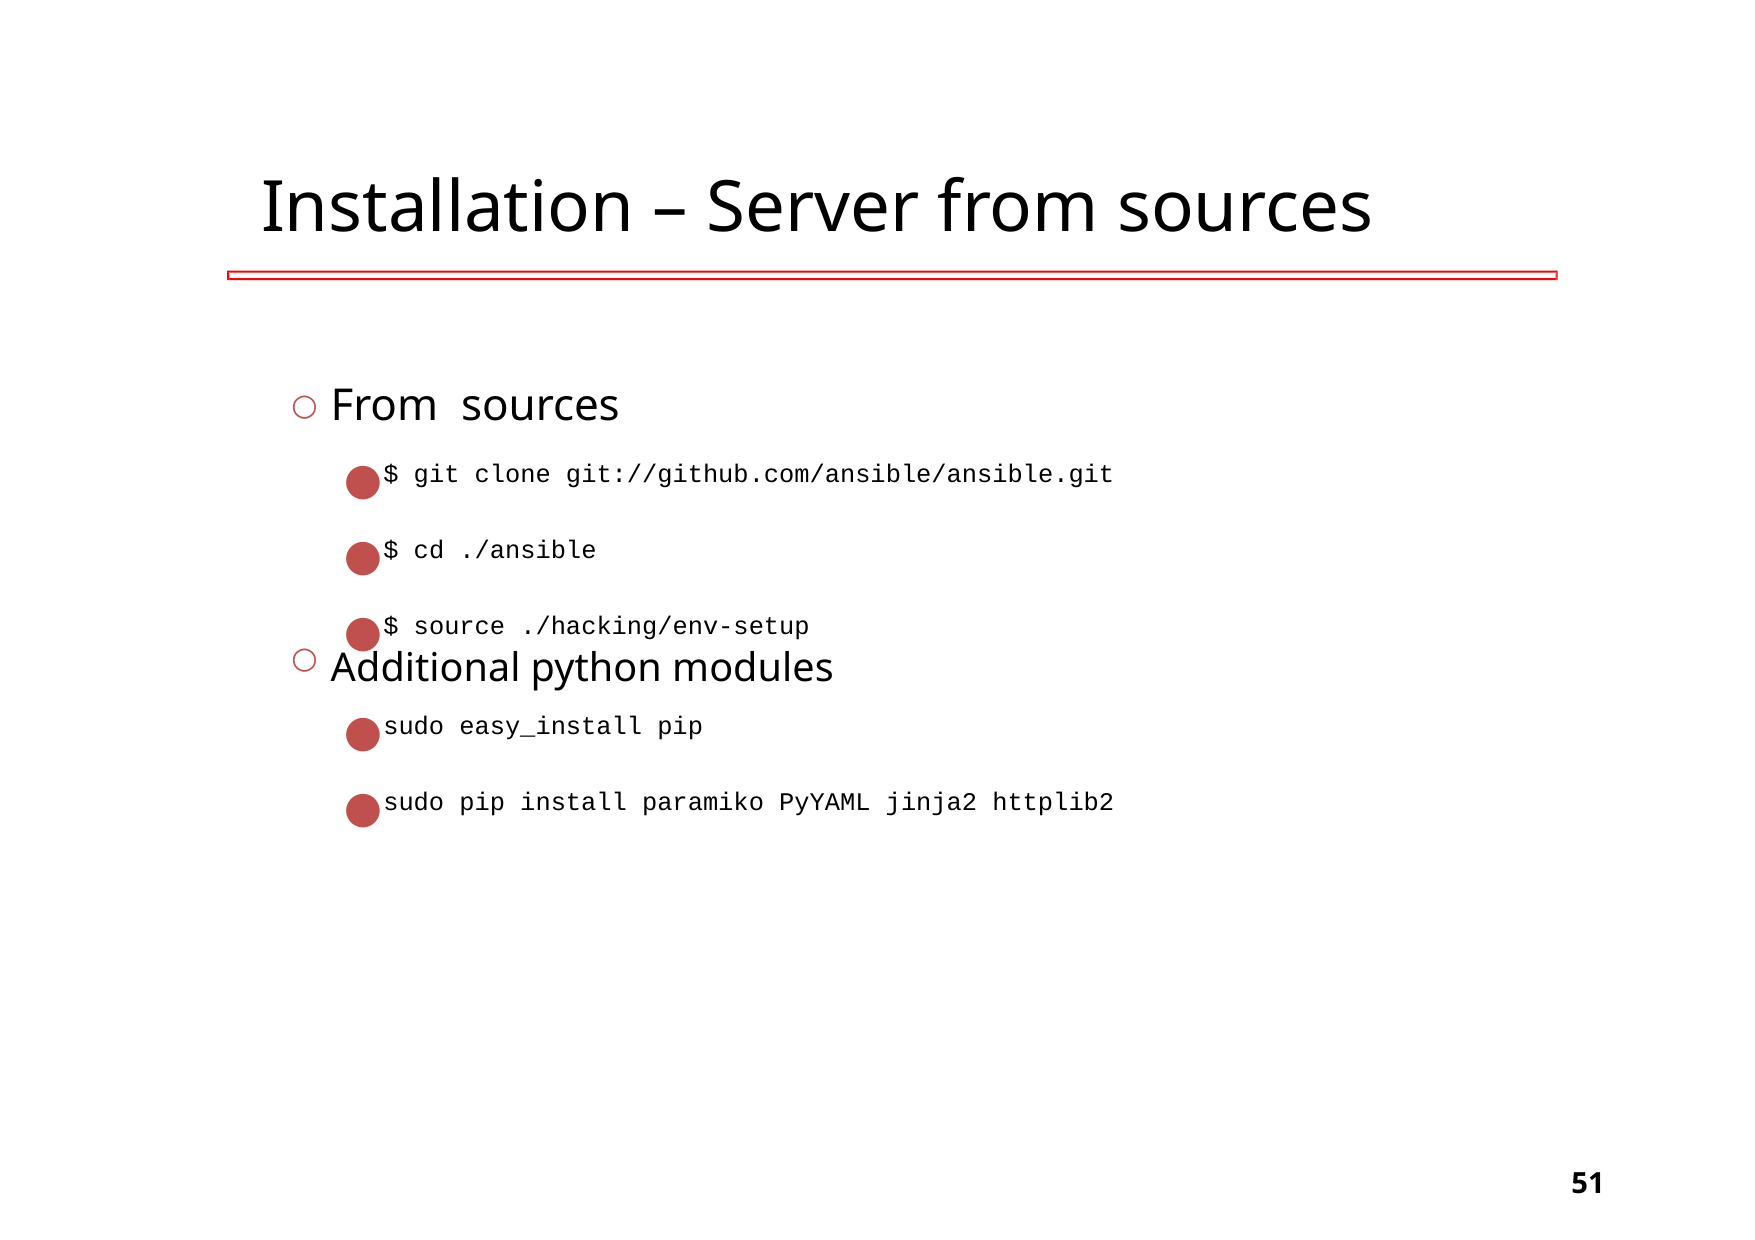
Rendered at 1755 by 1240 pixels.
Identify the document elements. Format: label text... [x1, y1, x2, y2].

text_box ○ [289, 635, 312, 675]
text_box sudo easy_install pip sudo pip install paramiko PyYAML jinja2 httplib2 [342, 701, 1228, 833]
text_box Additional python modules [328, 640, 1031, 690]
text_box From sources [328, 374, 735, 429]
text_box ○ [289, 383, 312, 422]
slide_number ‹#› [1567, 1164, 1715, 1240]
text_box $ git clone git://github.com/ansible/ansible.git $ cd ./ansible $ source ./hacking/env-setup [342, 449, 1228, 656]
title Installation – Server from sources [259, 97, 1647, 307]
